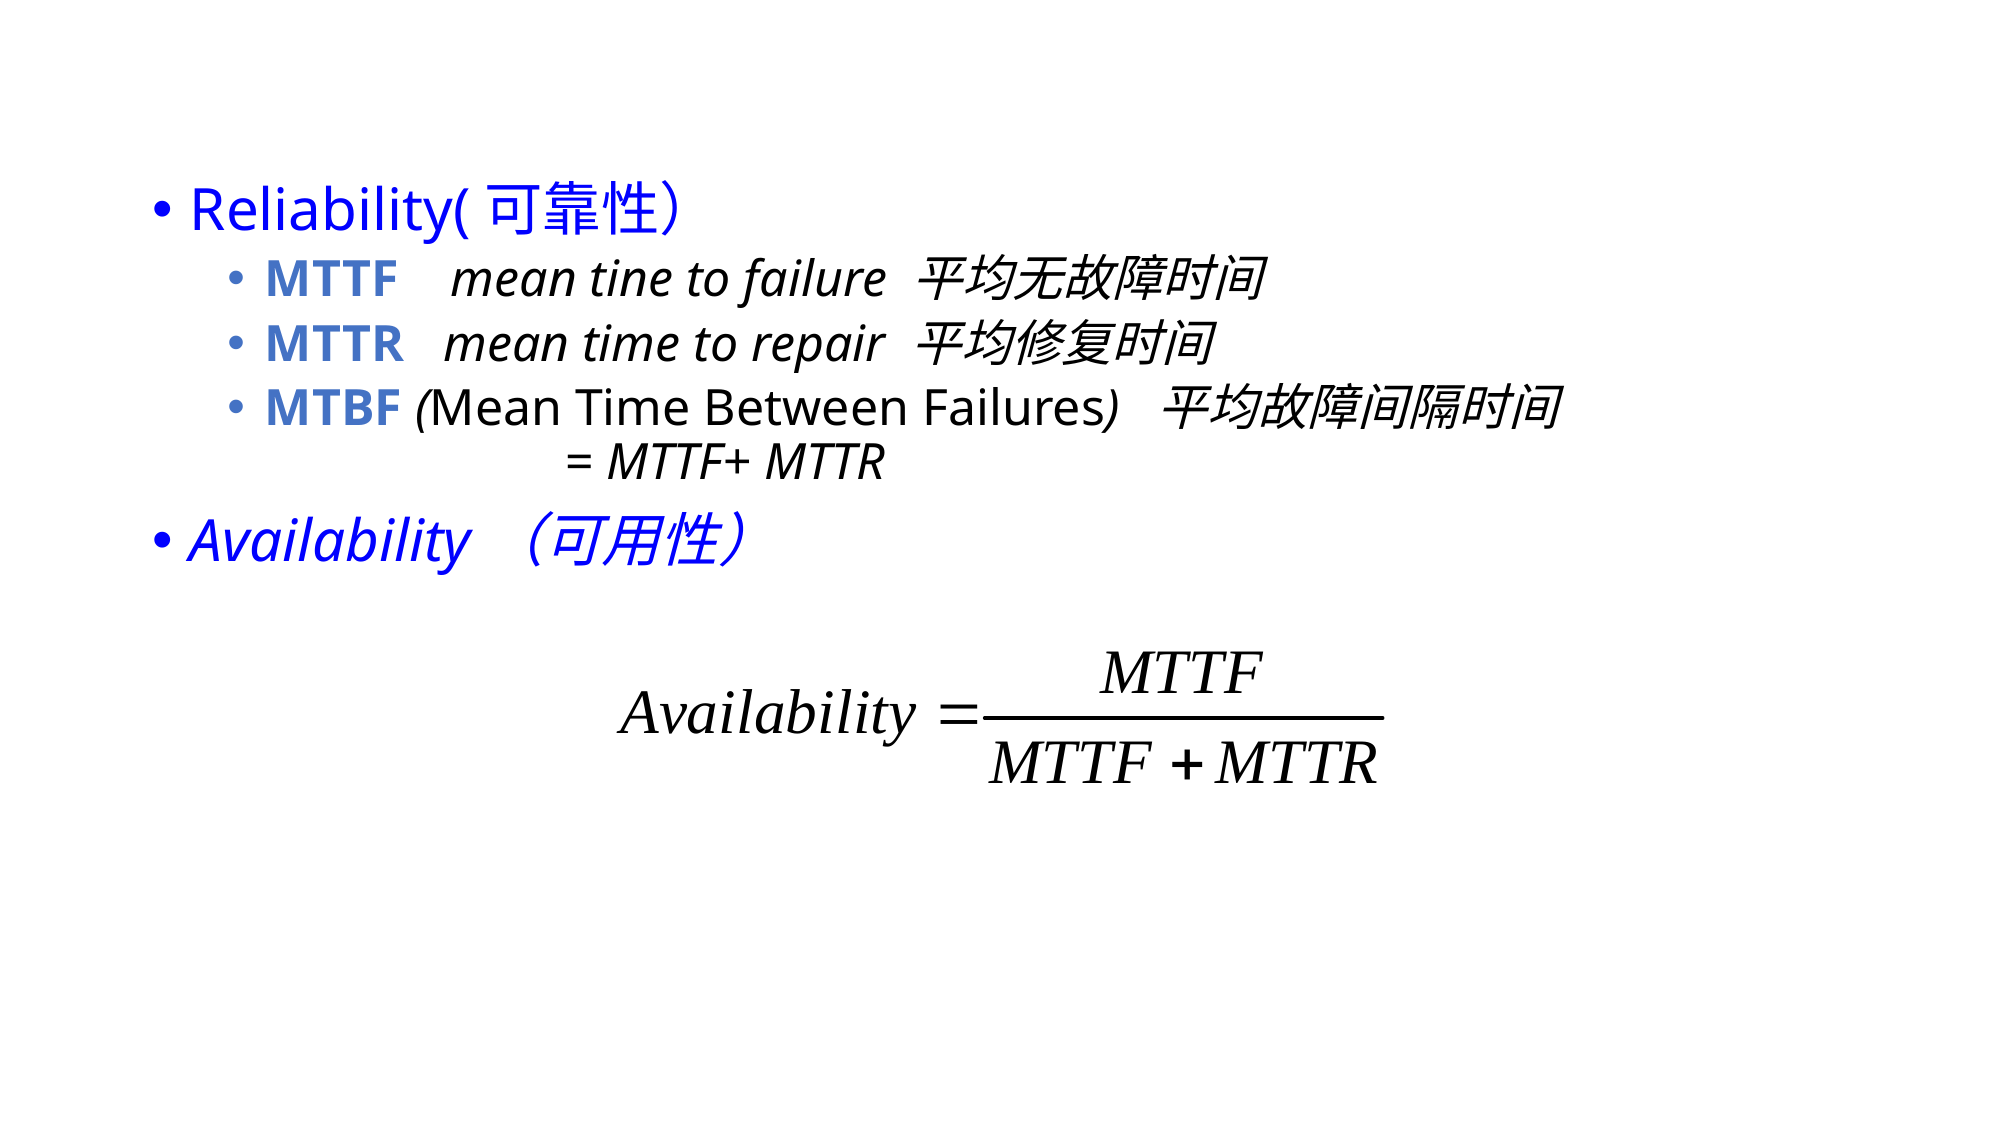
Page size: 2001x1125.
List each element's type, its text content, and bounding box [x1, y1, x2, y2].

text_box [606, 633, 1394, 798]
list Reliability(可靠性） MTTF mean tine to failure 平均无故障时间 MTTR mean time to repair 平均修复时间 MTBF (Mean Time Between Failures) 平均故障间隔时间 = MTTF+ MTTR Availability（可用性） [137, 172, 1875, 587]
